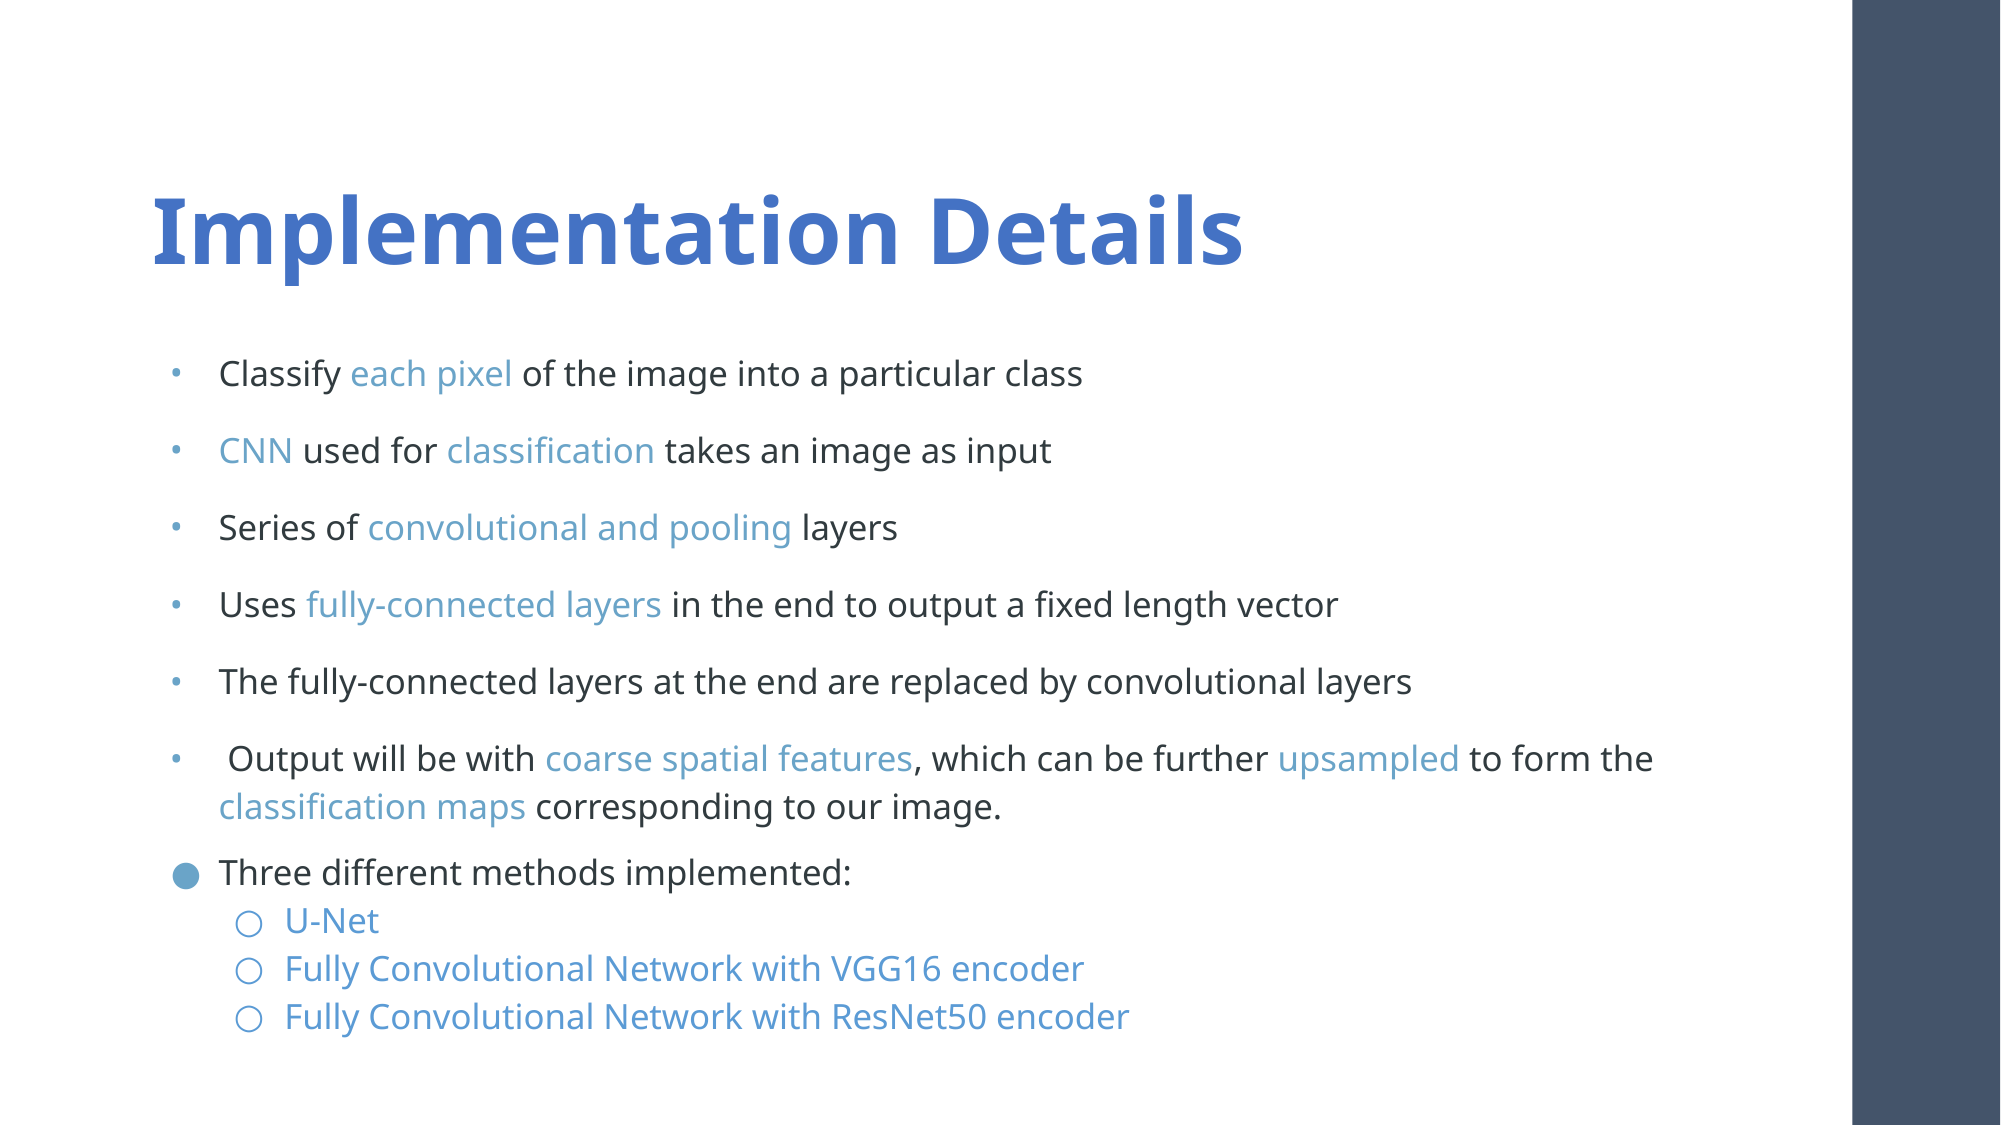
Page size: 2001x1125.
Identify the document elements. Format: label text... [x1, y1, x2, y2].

title Implementation Details [137, 58, 1774, 293]
list Classify each pixel of the image into a particular class CNN used for classification takes an image as input Series of convolutional and pooling layers Uses fully-connected layers in the end to output a fixed length vector The fully-connected layers at the end are replaced by convolutional layers Output will be with coarse spatial features, which can be further upsampled to form the classification maps corresponding to our image. Three different methods implemented: U-Net Fully Convolutional Network with VGG16 encoder Fully Convolutional Network with ResNet50 encoder [137, 337, 1837, 1052]
